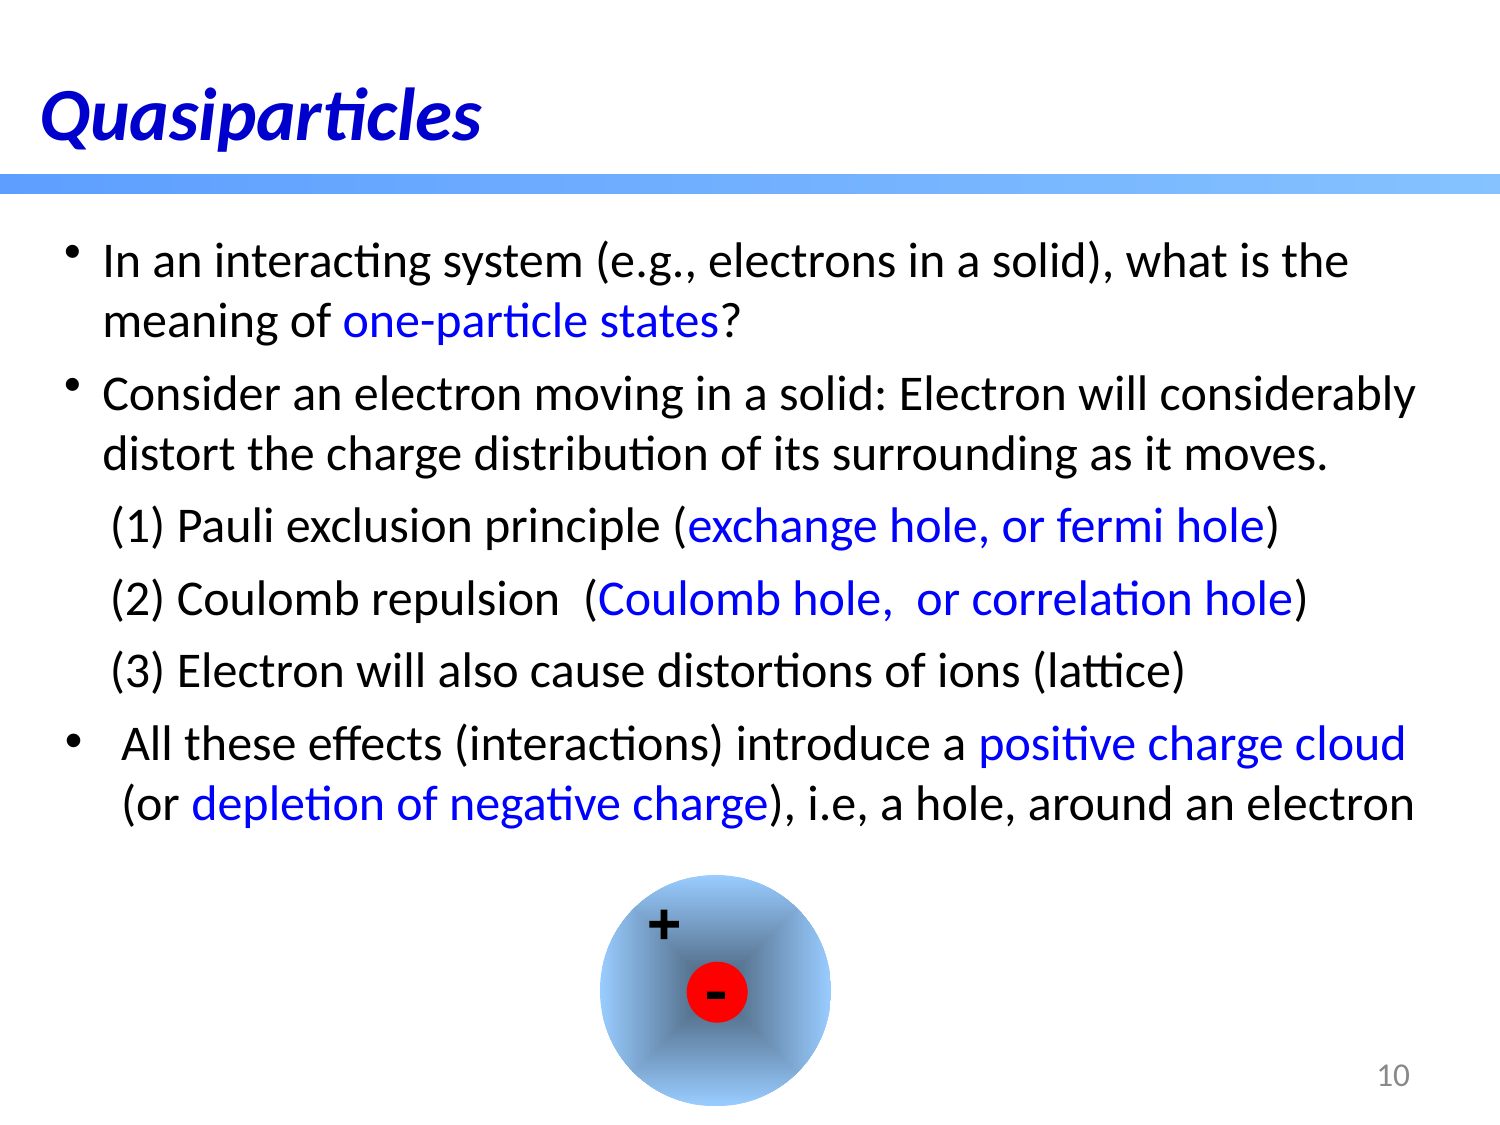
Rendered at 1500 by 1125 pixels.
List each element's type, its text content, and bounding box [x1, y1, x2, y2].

text_box In an interacting system (e.g., electrons in a solid), what is the meaning of one-particle states? Consider an electron moving in a solid: Electron will considerably distort the charge distribution of its surrounding as it moves. (1) Pauli exclusion principle (exchange hole, or fermi hole) (2) Coulomb repulsion (Coulomb hole, or correlation hole) (3) Electron will also cause distortions of ions (lattice) All these effects (interactions) introduce a positive charge cloud (or depletion of negative charge), i.e, a hole, around an electron [49, 219, 1475, 838]
text_box Quasiparticles [24, 12, 1450, 200]
slide_number 10 [1074, 1042, 1425, 1103]
text_box [0, 173, 24, 196]
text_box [599, 874, 832, 1107]
text_box [1450, 173, 1500, 196]
